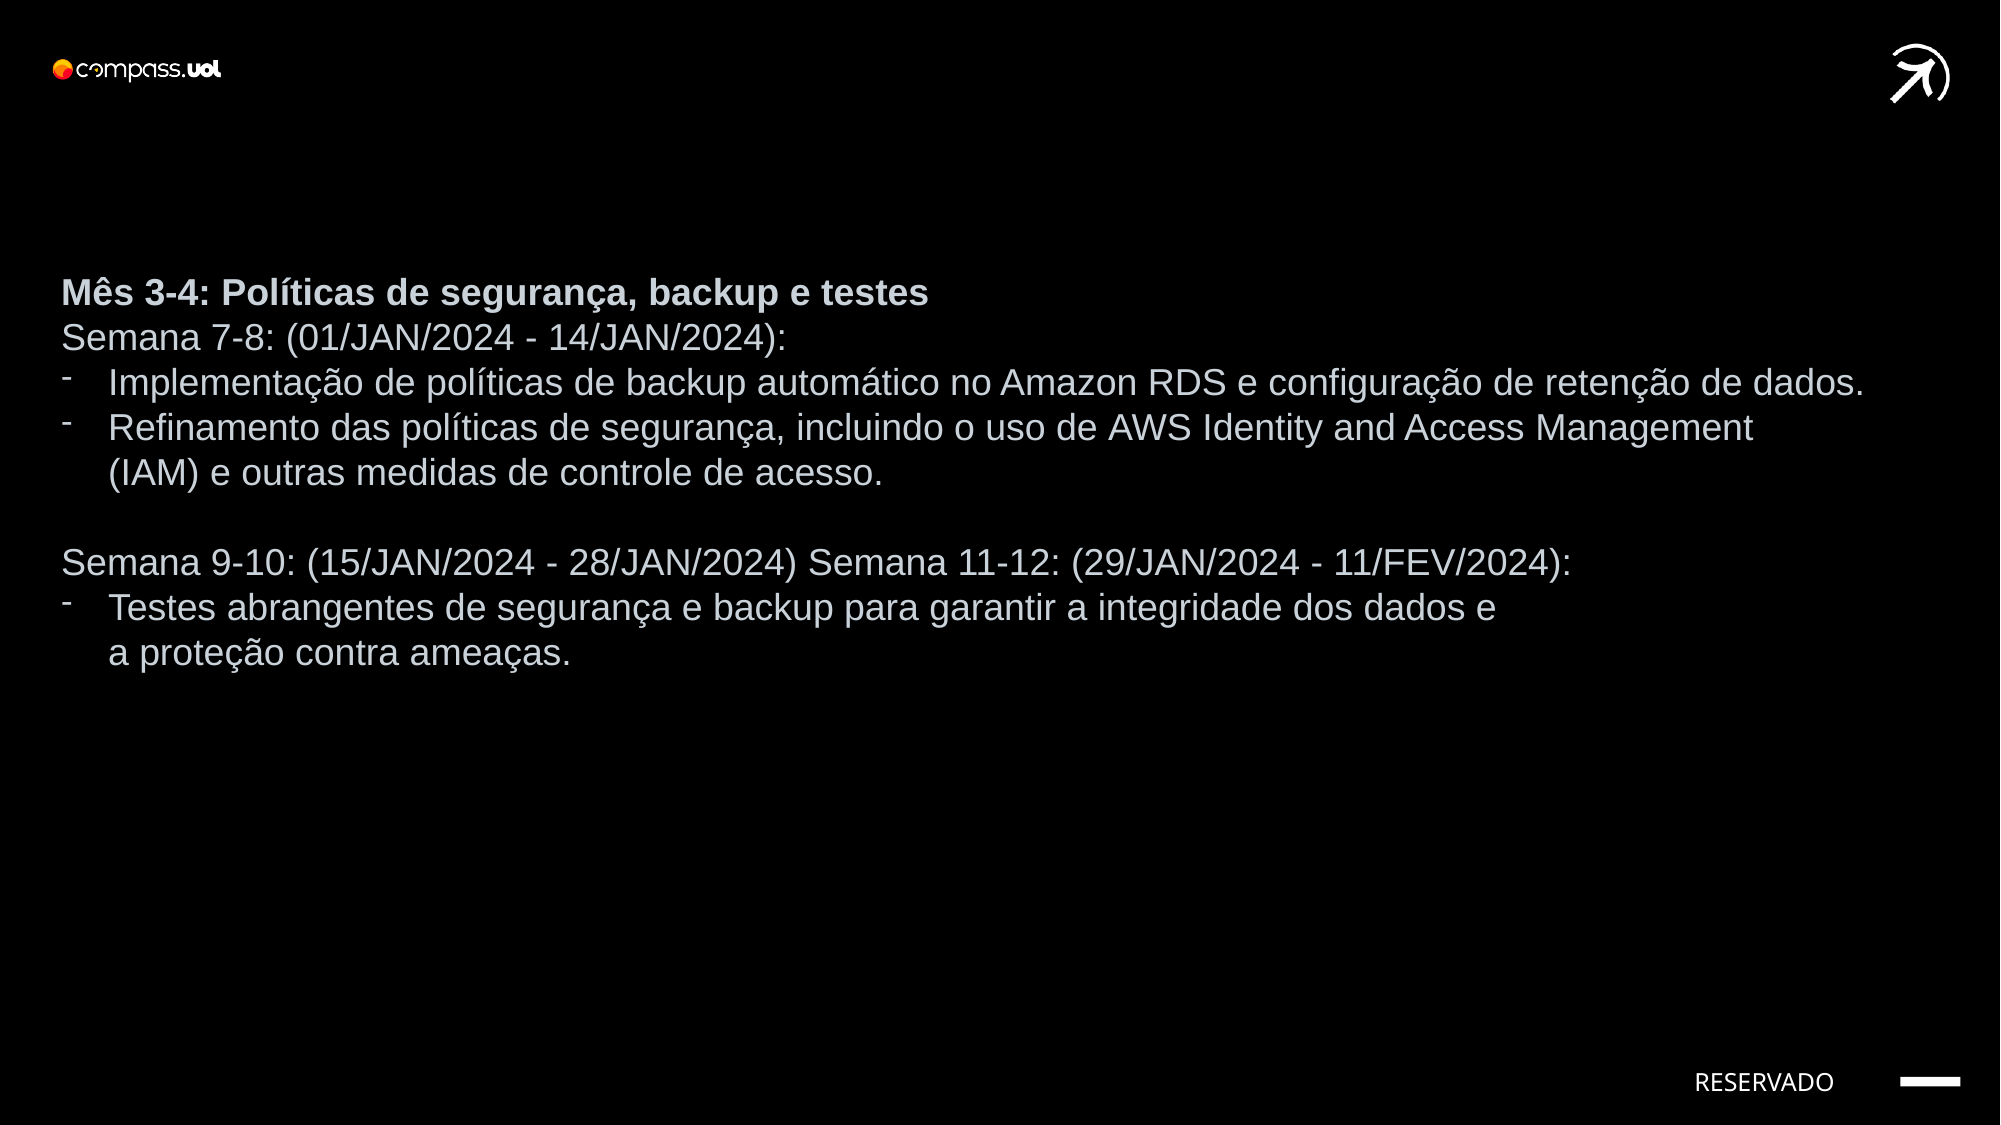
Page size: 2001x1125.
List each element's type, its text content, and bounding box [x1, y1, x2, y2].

picture [40, 37, 233, 104]
text_box Mês 3-4: Políticas de segurança, backup e testes Semana 7-8: (01/JAN/2024 - 14/JAN/2024): Implementação de políticas de backup automático no Amazon RDS e configuração de retenção de dados. Refinamento das políticas de segurança, incluindo o uso de AWS Identity and Access Management (IAM) e outras medidas de controle de acesso. Semana 9-10: (15/JAN/2024 - 28/JAN/2024) Semana 11-12: (29/JAN/2024 - 11/FEV/2024): Testes abrangentes de segurança e backup para garantir a integridade dos dados e a proteção contra ameaças. [46, 260, 1952, 860]
picture [1889, 43, 1950, 104]
list RESERVADO [1679, 1062, 1894, 1100]
